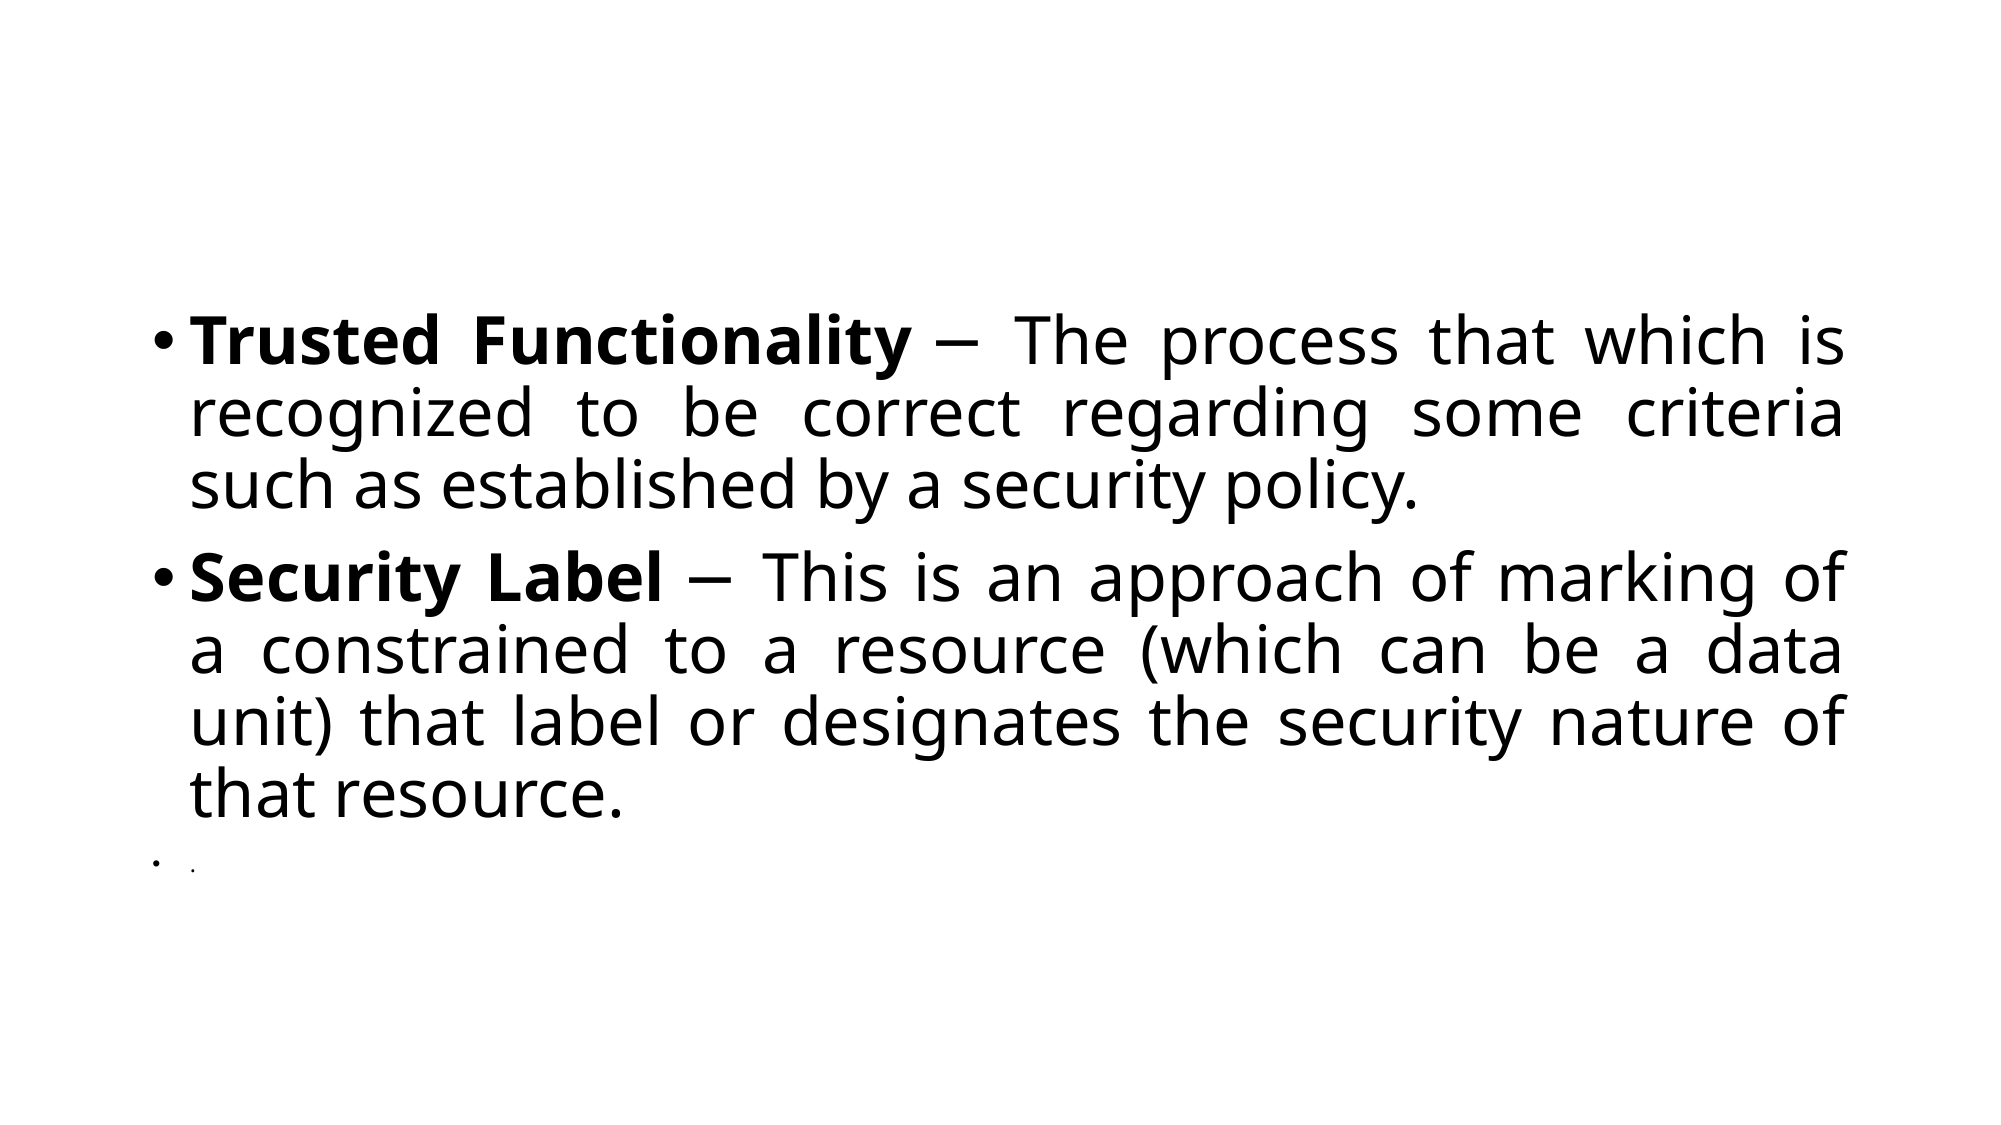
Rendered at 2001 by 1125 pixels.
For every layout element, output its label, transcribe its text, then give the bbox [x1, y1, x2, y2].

list Trusted Functionality − The process that which is recognized to be correct regarding some criteria such as established by a security policy. Security Label − This is an approach of marking of a constrained to a resource (which can be a data unit) that label or designates the security nature of that resource. . [137, 299, 1863, 1014]
